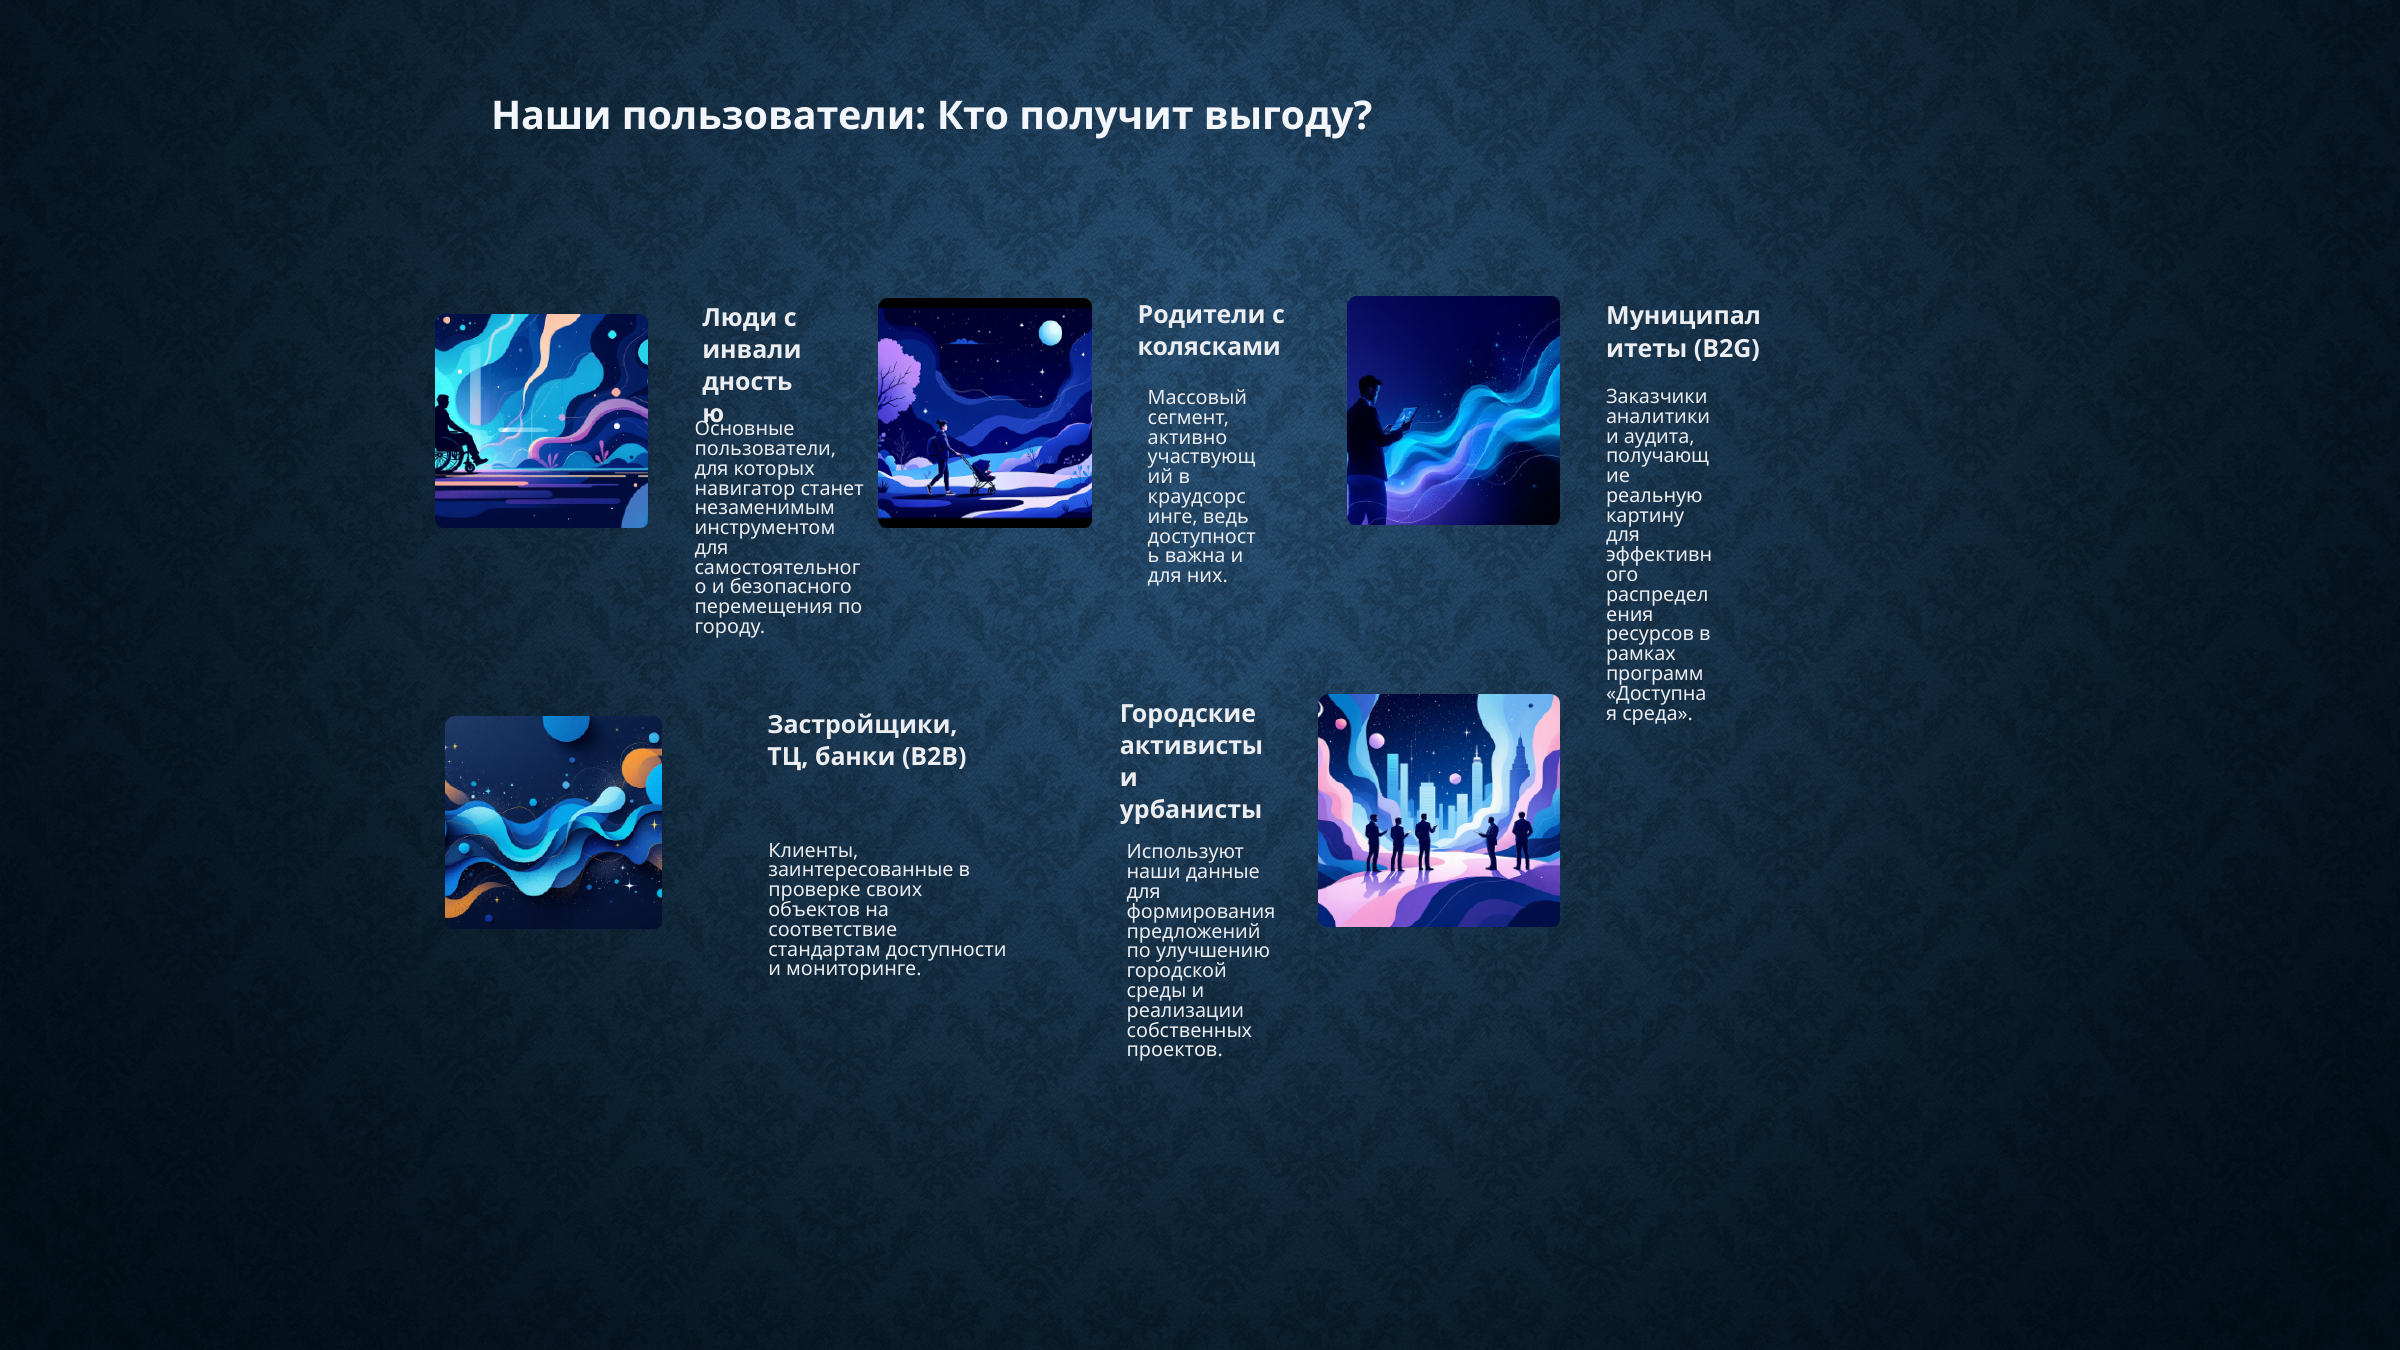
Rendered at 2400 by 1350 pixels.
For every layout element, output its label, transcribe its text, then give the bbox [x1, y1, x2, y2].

picture [878, 298, 1092, 528]
text_box Люди с инвалидностью [702, 298, 813, 359]
text_box Наши пользователи: Кто получит выгоду? [491, 84, 1298, 121]
picture [434, 314, 649, 528]
picture [1346, 295, 1561, 526]
text_box Клиенты, заинтересованные в проверке своих объектов на соответствие стандартам доступности и мониторинге. [768, 841, 1010, 953]
text_box Массовый сегмент, активно участвующий в краудсорсинге, ведь доступность важна и для них. [1147, 388, 1259, 500]
text_box Застройщики, ТЦ, банки (B2B) [767, 706, 973, 766]
text_box Родители с колясками [1137, 296, 1295, 450]
text_box Муниципалитеты (B2G) [1606, 297, 1767, 353]
text_box Основные пользователи, для которых навигатор станет незаменимым инструментом для самостоятельного и безопасного перемещения по городу. [694, 419, 865, 580]
picture [445, 716, 662, 930]
picture [1317, 694, 1561, 928]
text_box Используют наши данные для формирования предложений по улучшению городской среды и реализации собственных проектов. [1126, 843, 1287, 1076]
text_box Заказчики аналитики и аудита, получающие реальную картину для эффективного распределения ресурсов в рамках программ «Доступная среда». [1606, 387, 1717, 548]
text_box Городские активисты и урбанисты [1119, 694, 1281, 808]
